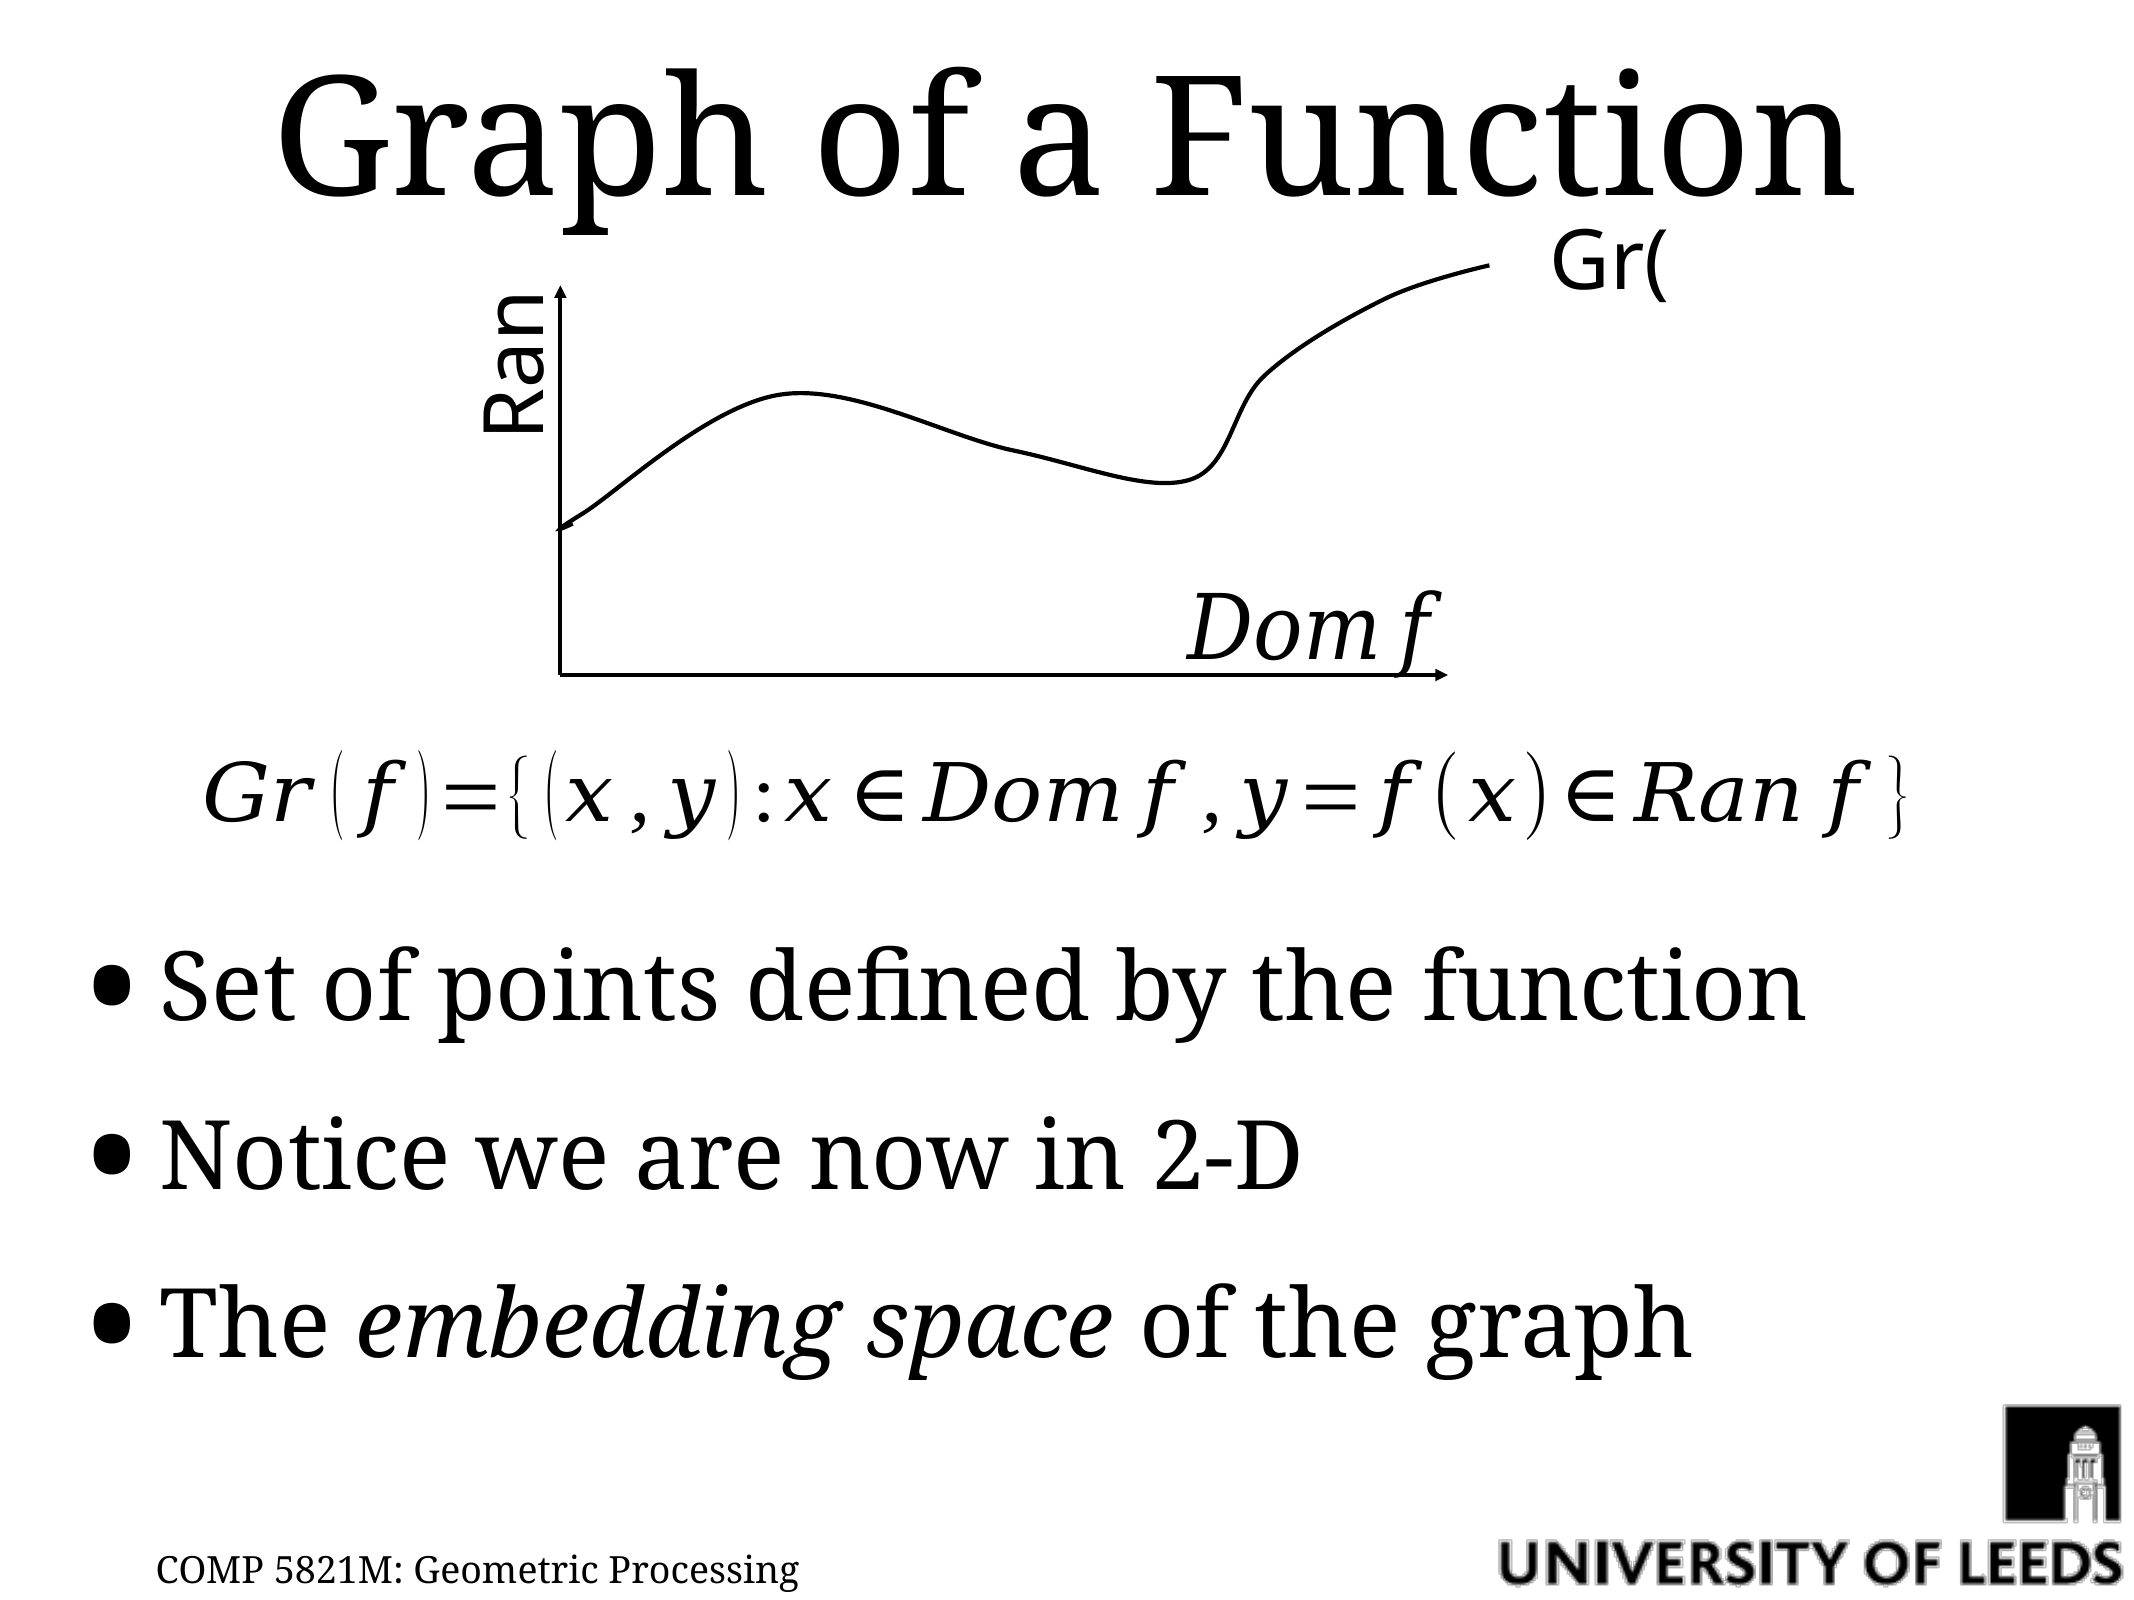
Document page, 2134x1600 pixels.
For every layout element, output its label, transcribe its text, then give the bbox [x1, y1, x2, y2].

list Set of points defined by the function Notice we are now in 2-D The embedding space of the graph [30, 809, 2103, 1493]
text_box [568, 265, 1490, 526]
title Graph of a Function [30, 9, 2103, 248]
picture [1491, 1339, 2132, 1600]
